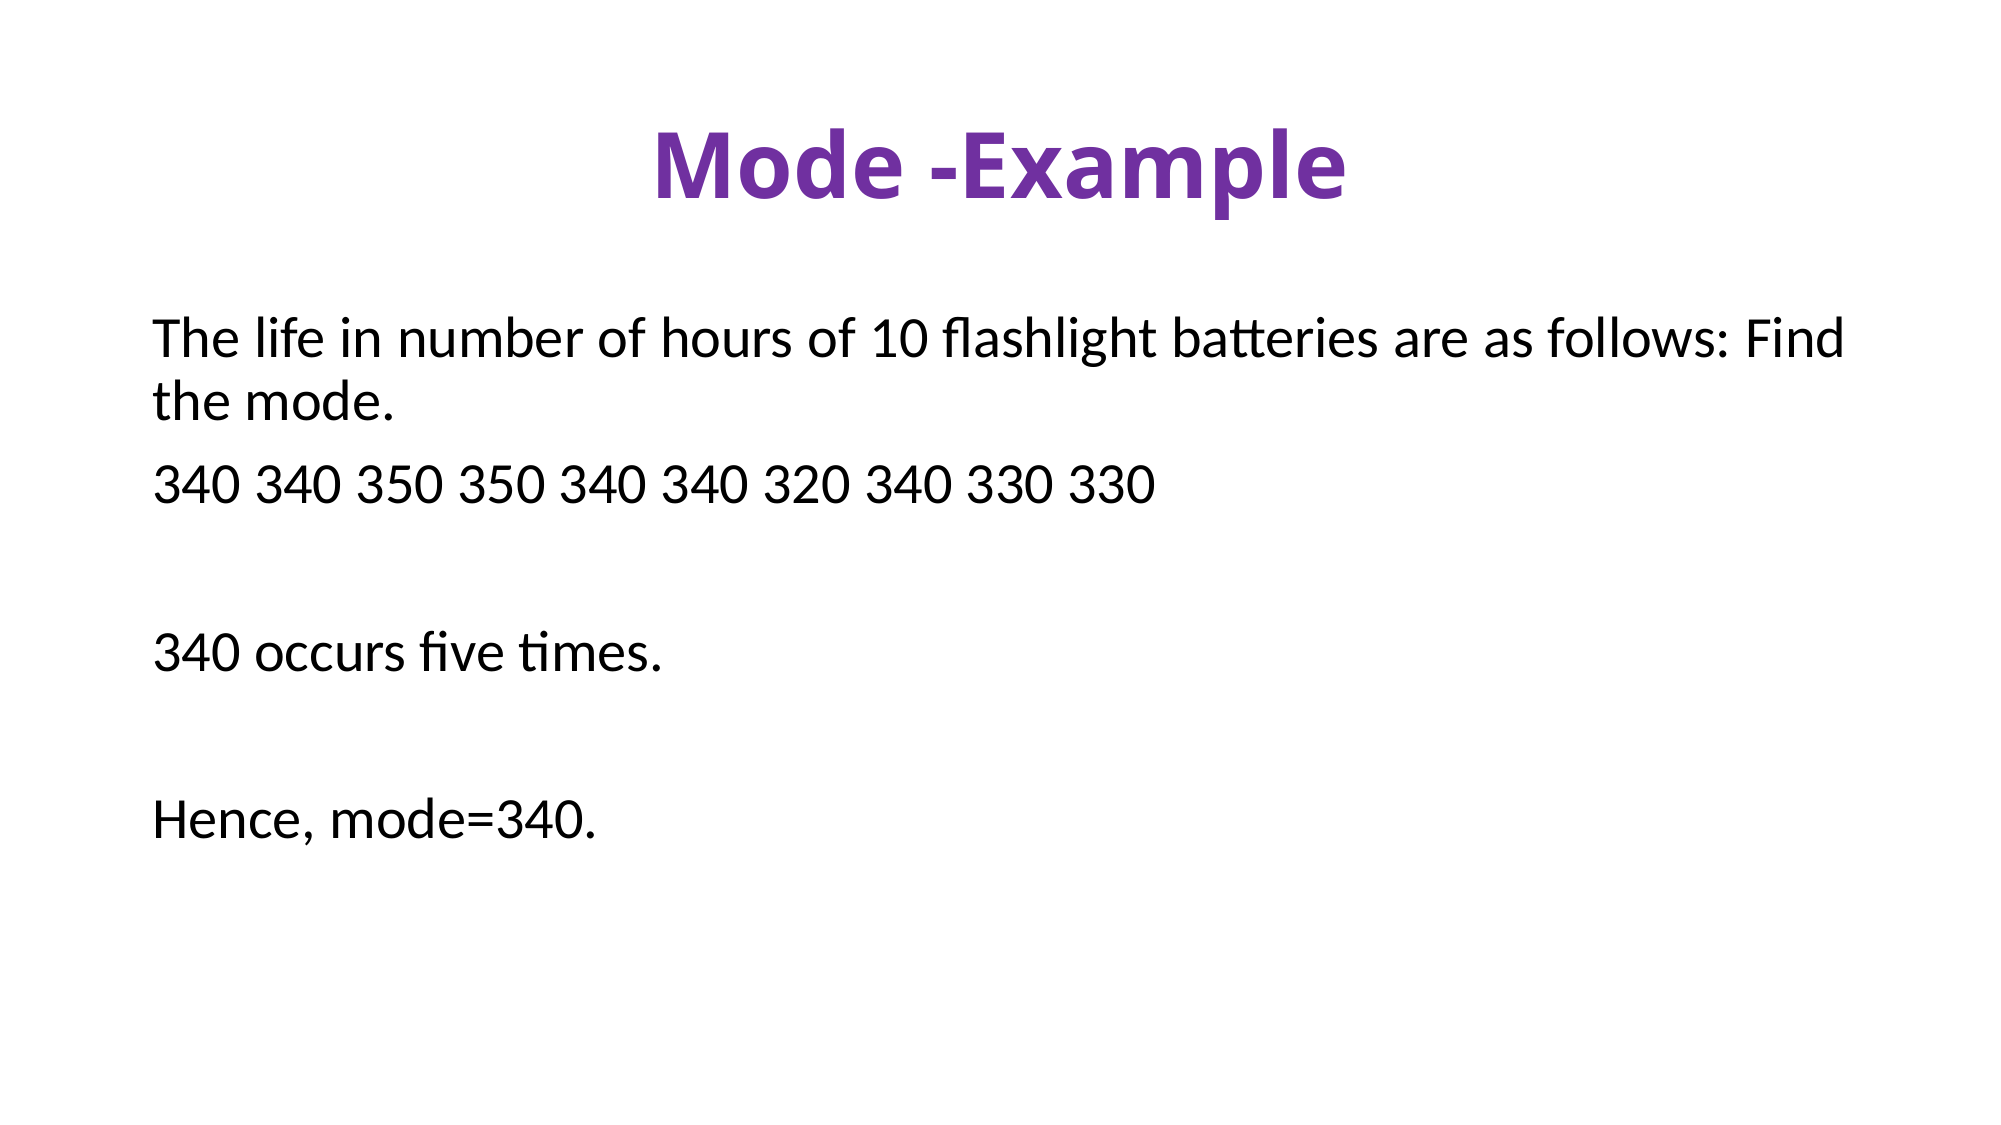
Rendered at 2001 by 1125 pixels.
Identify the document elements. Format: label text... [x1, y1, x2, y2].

list The life in number of hours of 10 flashlight batteries are as follows: Find the mode. 340 340 350 350 340 340 320 340 330 330 340 occurs five times. Hence, mode=340. [137, 299, 1863, 1014]
title Mode -Example [137, 59, 1863, 278]
